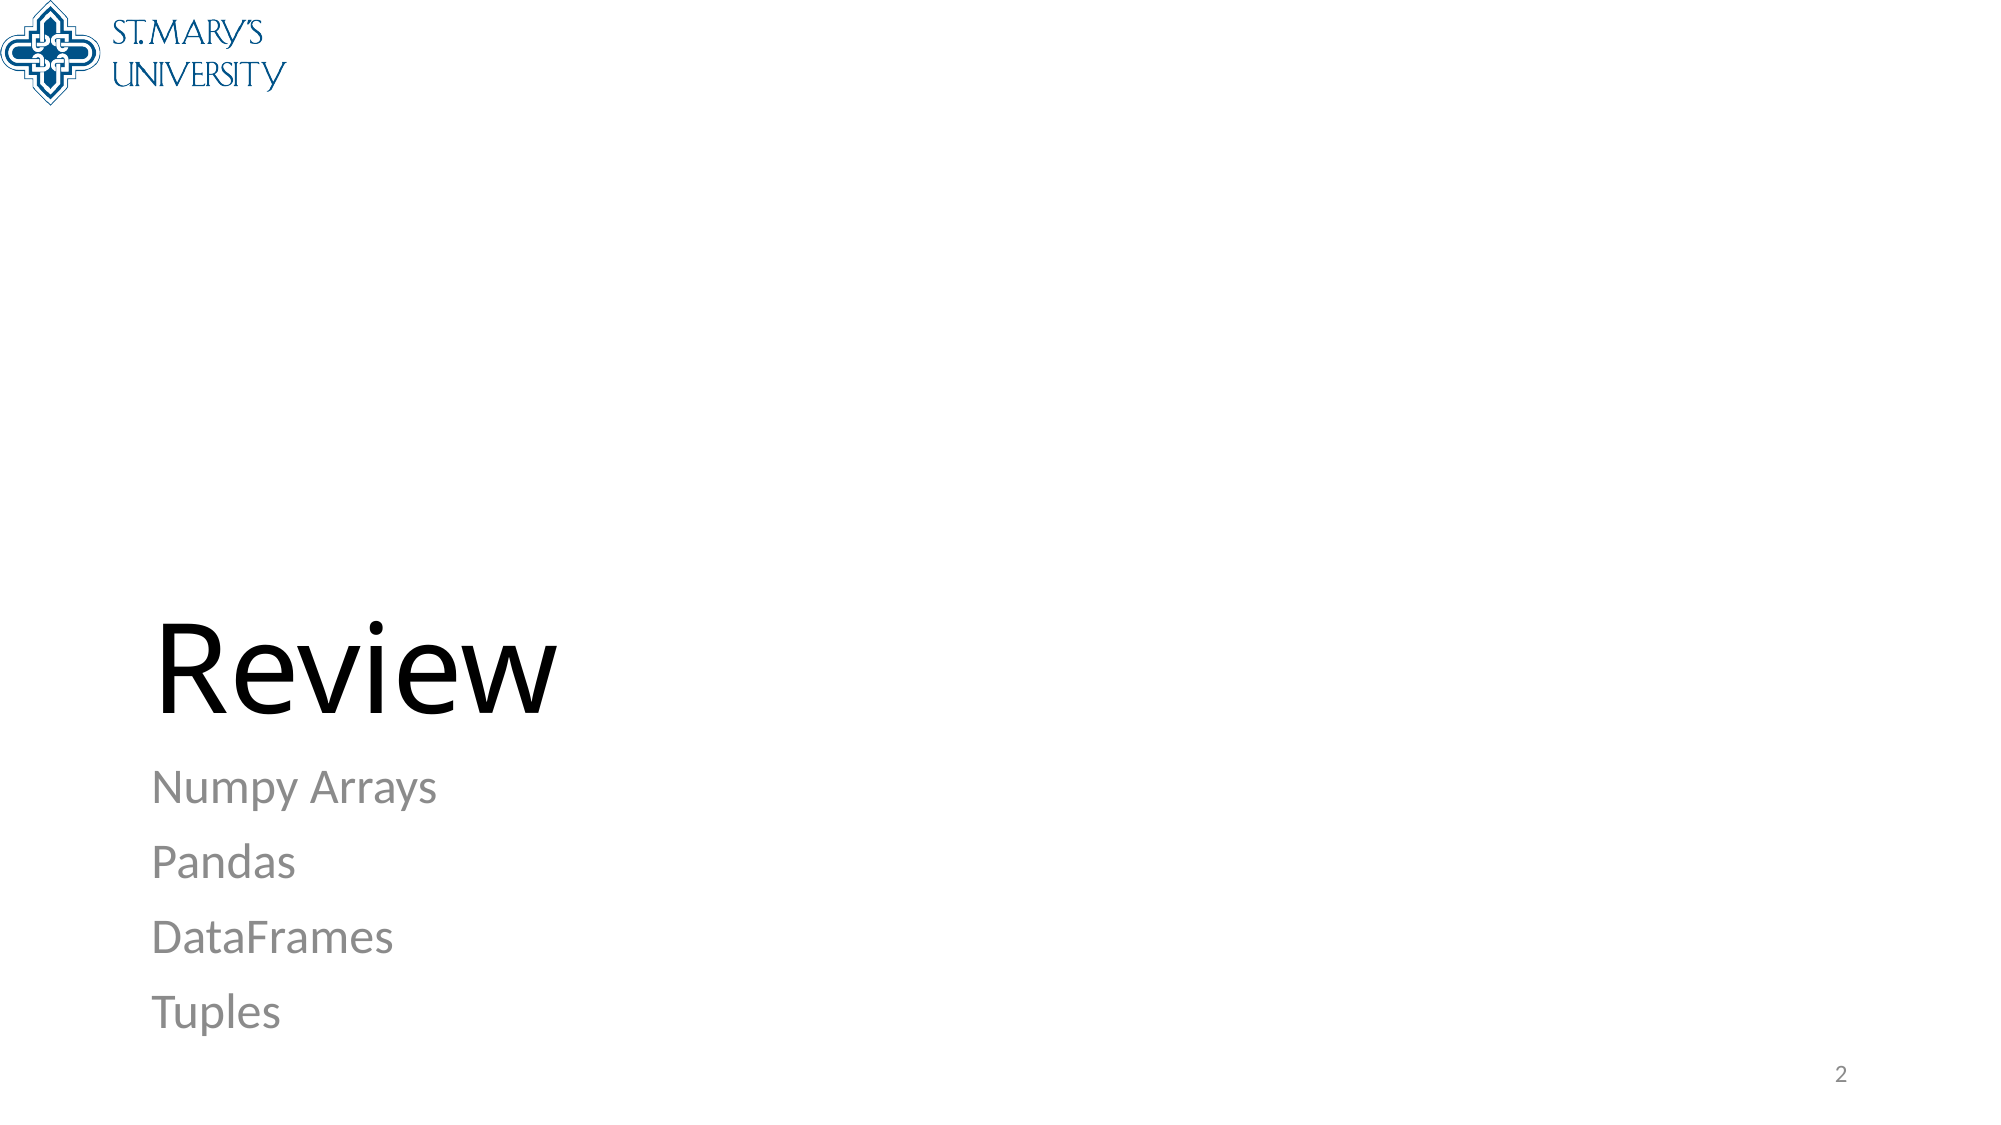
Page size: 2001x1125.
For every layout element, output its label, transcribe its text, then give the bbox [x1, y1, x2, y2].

picture [0, 0, 287, 106]
title Review [136, 280, 1862, 749]
list Numpy Arrays Pandas DataFrames Tuples [136, 752, 1862, 999]
slide_number 2 [1412, 1042, 1863, 1103]
